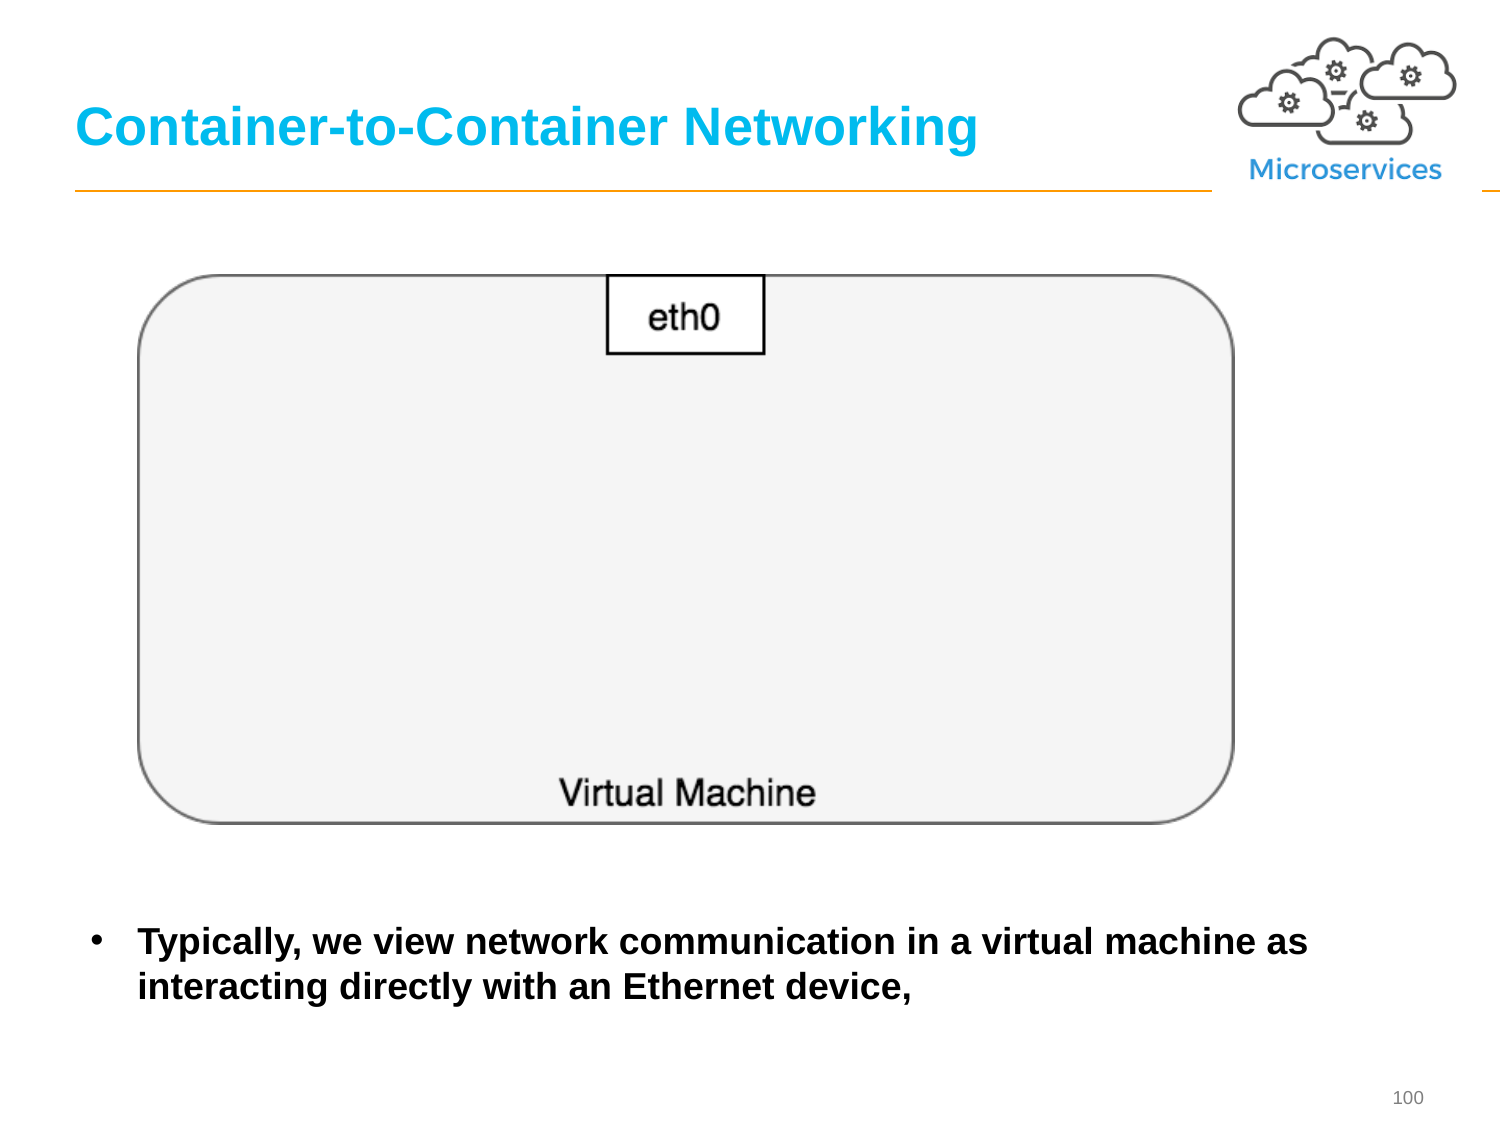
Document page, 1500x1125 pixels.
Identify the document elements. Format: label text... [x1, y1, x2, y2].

picture [137, 274, 1235, 826]
text_box Typically, we view network communication in a virtual machine as interacting directly with an Ethernet device, [75, 909, 1422, 1015]
picture [1212, 1, 1482, 203]
title Container-to-Container Networking [75, 27, 1422, 157]
